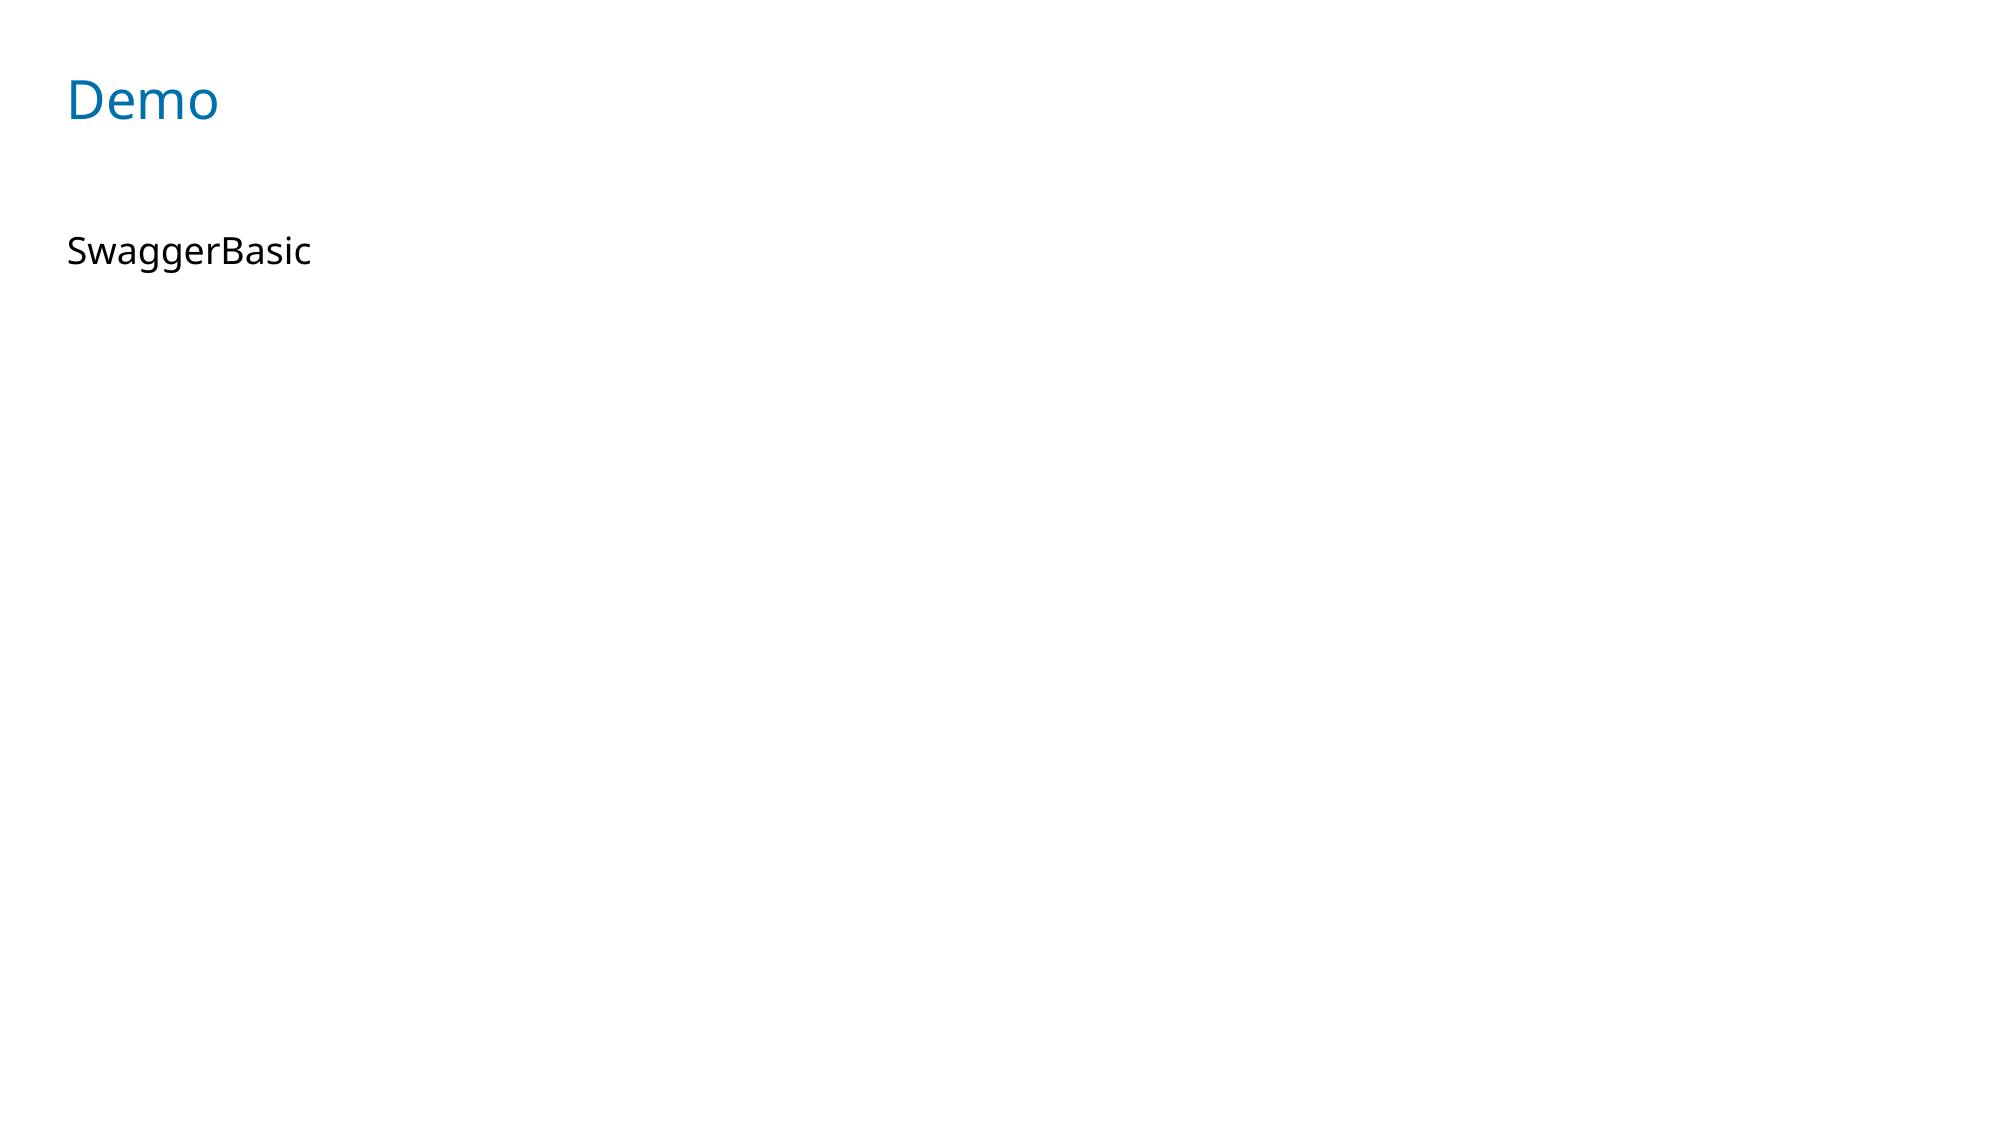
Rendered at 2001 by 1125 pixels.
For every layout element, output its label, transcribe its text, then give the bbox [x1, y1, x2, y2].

title Demo [66, 67, 1933, 208]
list SwaggerBasic [66, 231, 1933, 1014]
